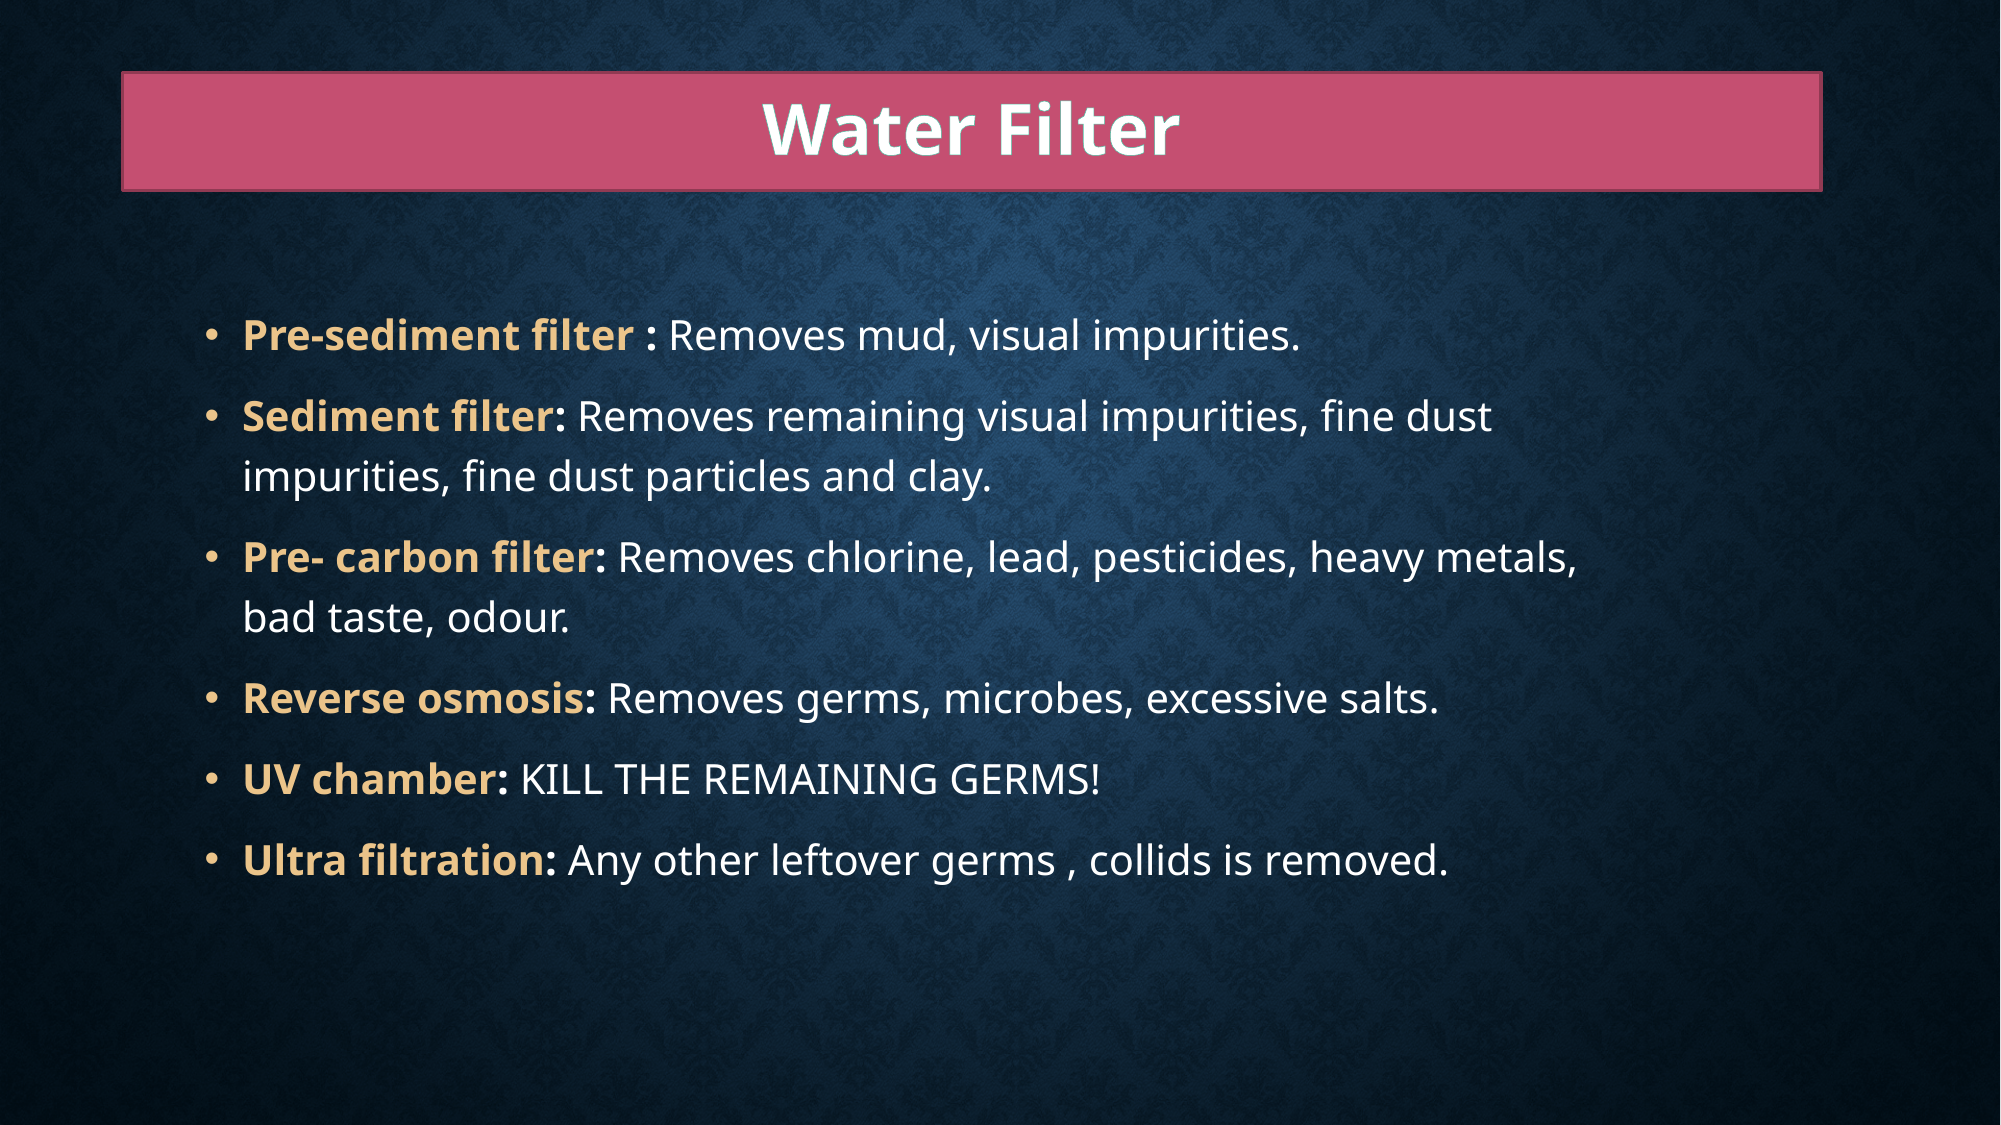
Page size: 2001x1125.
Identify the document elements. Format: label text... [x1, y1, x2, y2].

title Water Filter [121, 71, 1823, 192]
text_box Pre-sediment filter : Removes mud, visual impurities. Sediment filter: Removes remaining visual impurities, fine dust impurities, fine dust particles and clay. Pre- carbon filter: Removes chlorine, lead, pesticides, heavy metals, bad taste, odour. Reverse osmosis: Removes germs, microbes, excessive salts. UV chamber: KILL THE REMAINING GERMS! Ultra filtration: Any other leftover germs , collids is removed. [189, 72, 1678, 1120]
